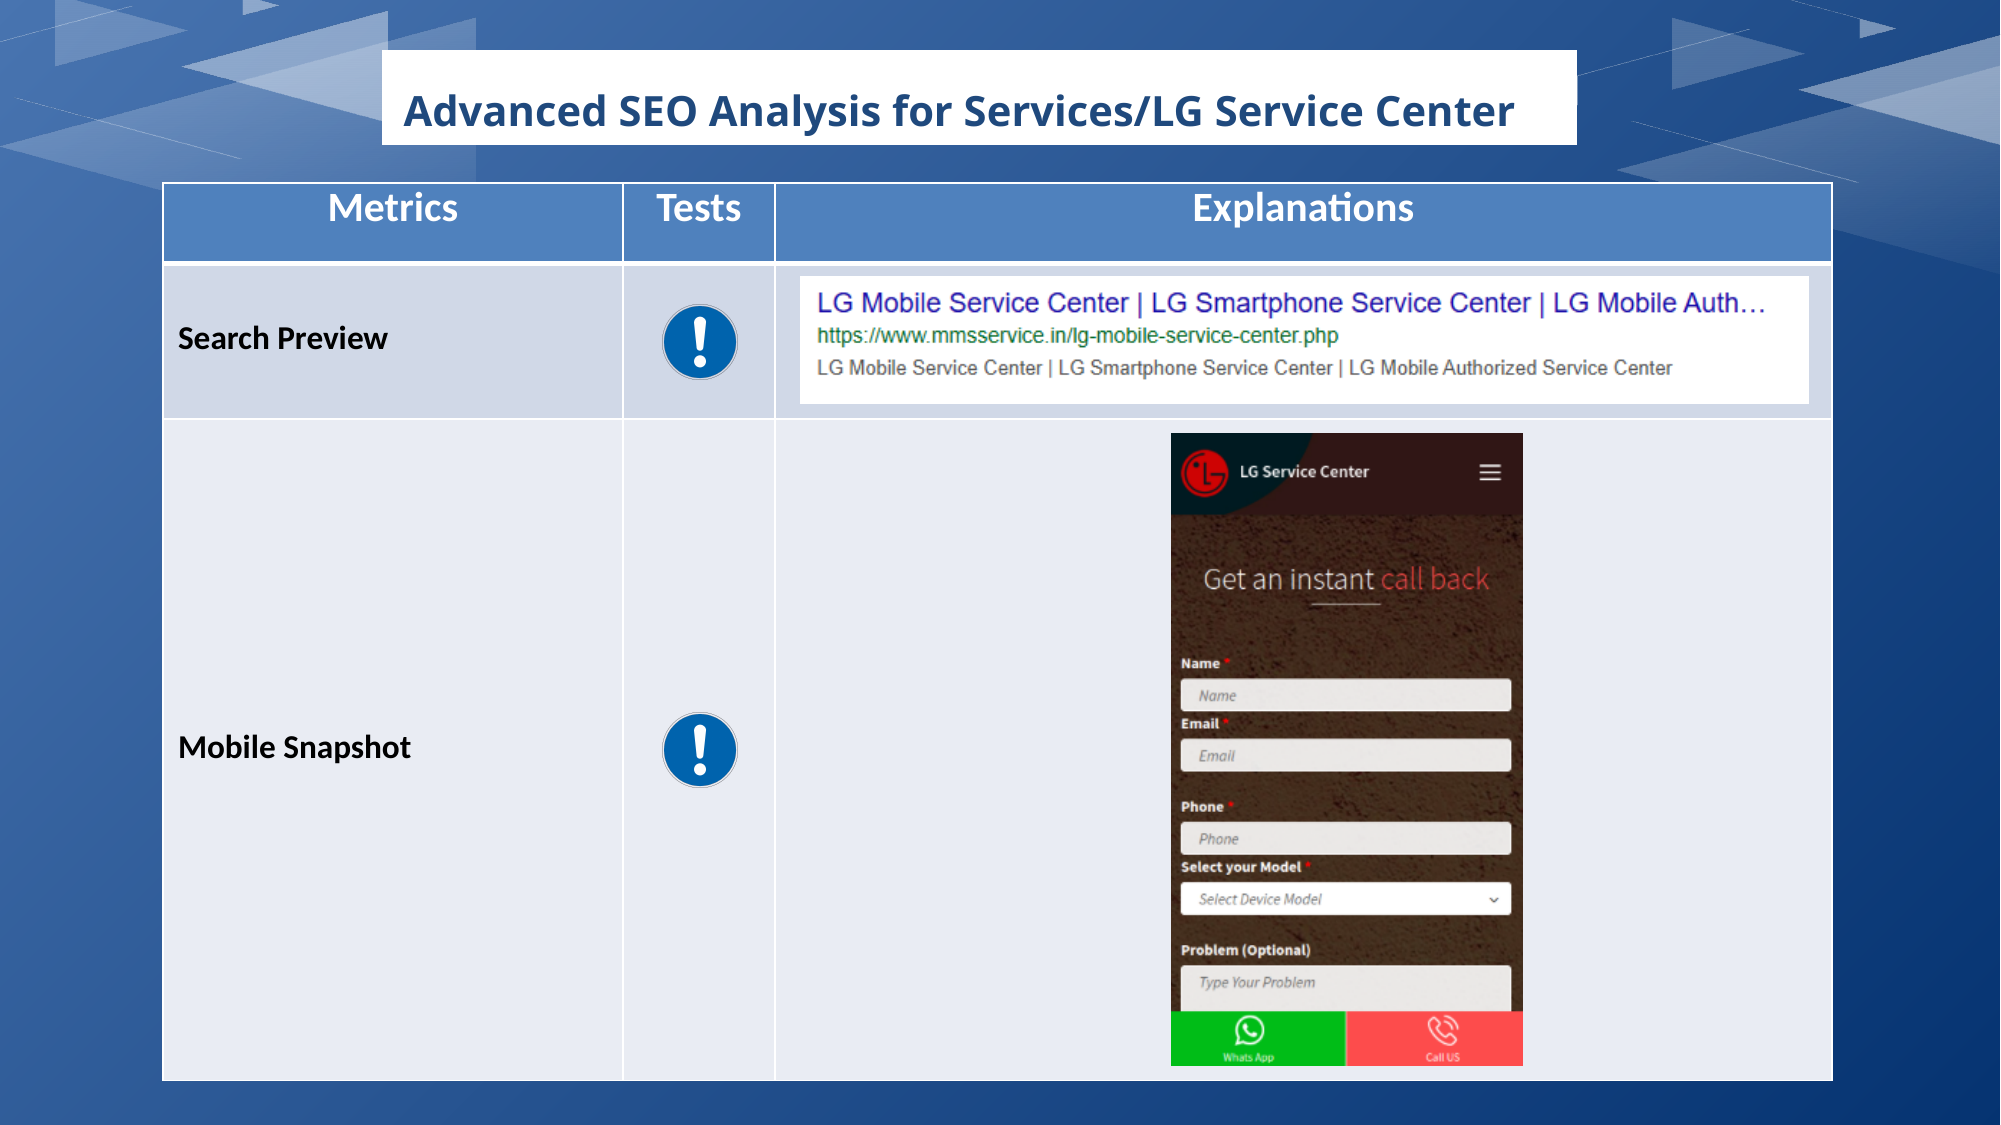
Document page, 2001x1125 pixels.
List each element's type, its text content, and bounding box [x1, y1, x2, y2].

table_cell [776, 420, 1831, 1080]
text_box [1522, 0, 2000, 295]
picture [1170, 433, 1523, 1067]
table_cell [776, 266, 1831, 418]
picture [662, 711, 738, 788]
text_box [381, 49, 1578, 146]
table_cell Mobile Snapshot [164, 420, 622, 1080]
table_header Metrics [164, 184, 622, 261]
table_cell [624, 266, 774, 418]
table_cell Search Preview [164, 266, 622, 418]
text_box [0, 0, 478, 274]
picture [800, 275, 1809, 404]
table_header Tests [624, 184, 774, 261]
text_box [1833, 295, 2000, 1061]
table_cell [624, 420, 774, 1080]
picture [662, 303, 738, 380]
table_header Explanations [776, 184, 1831, 261]
